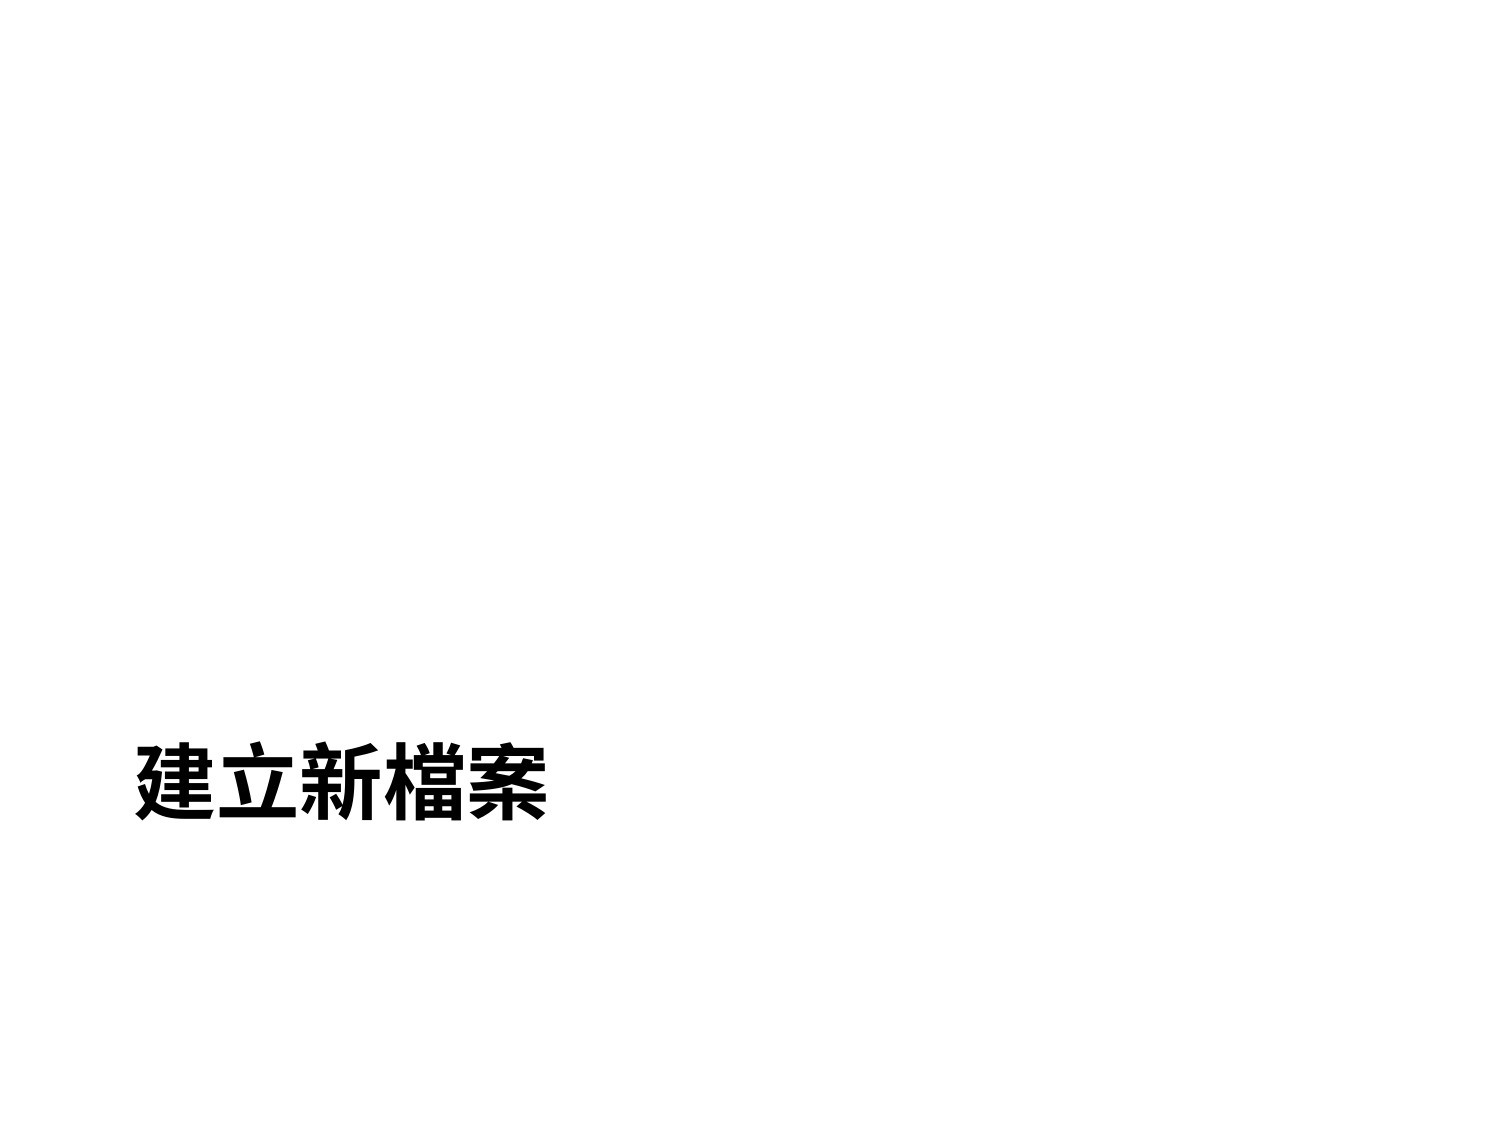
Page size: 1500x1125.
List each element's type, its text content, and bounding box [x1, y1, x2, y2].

title 建立新檔案 [118, 722, 1394, 947]
